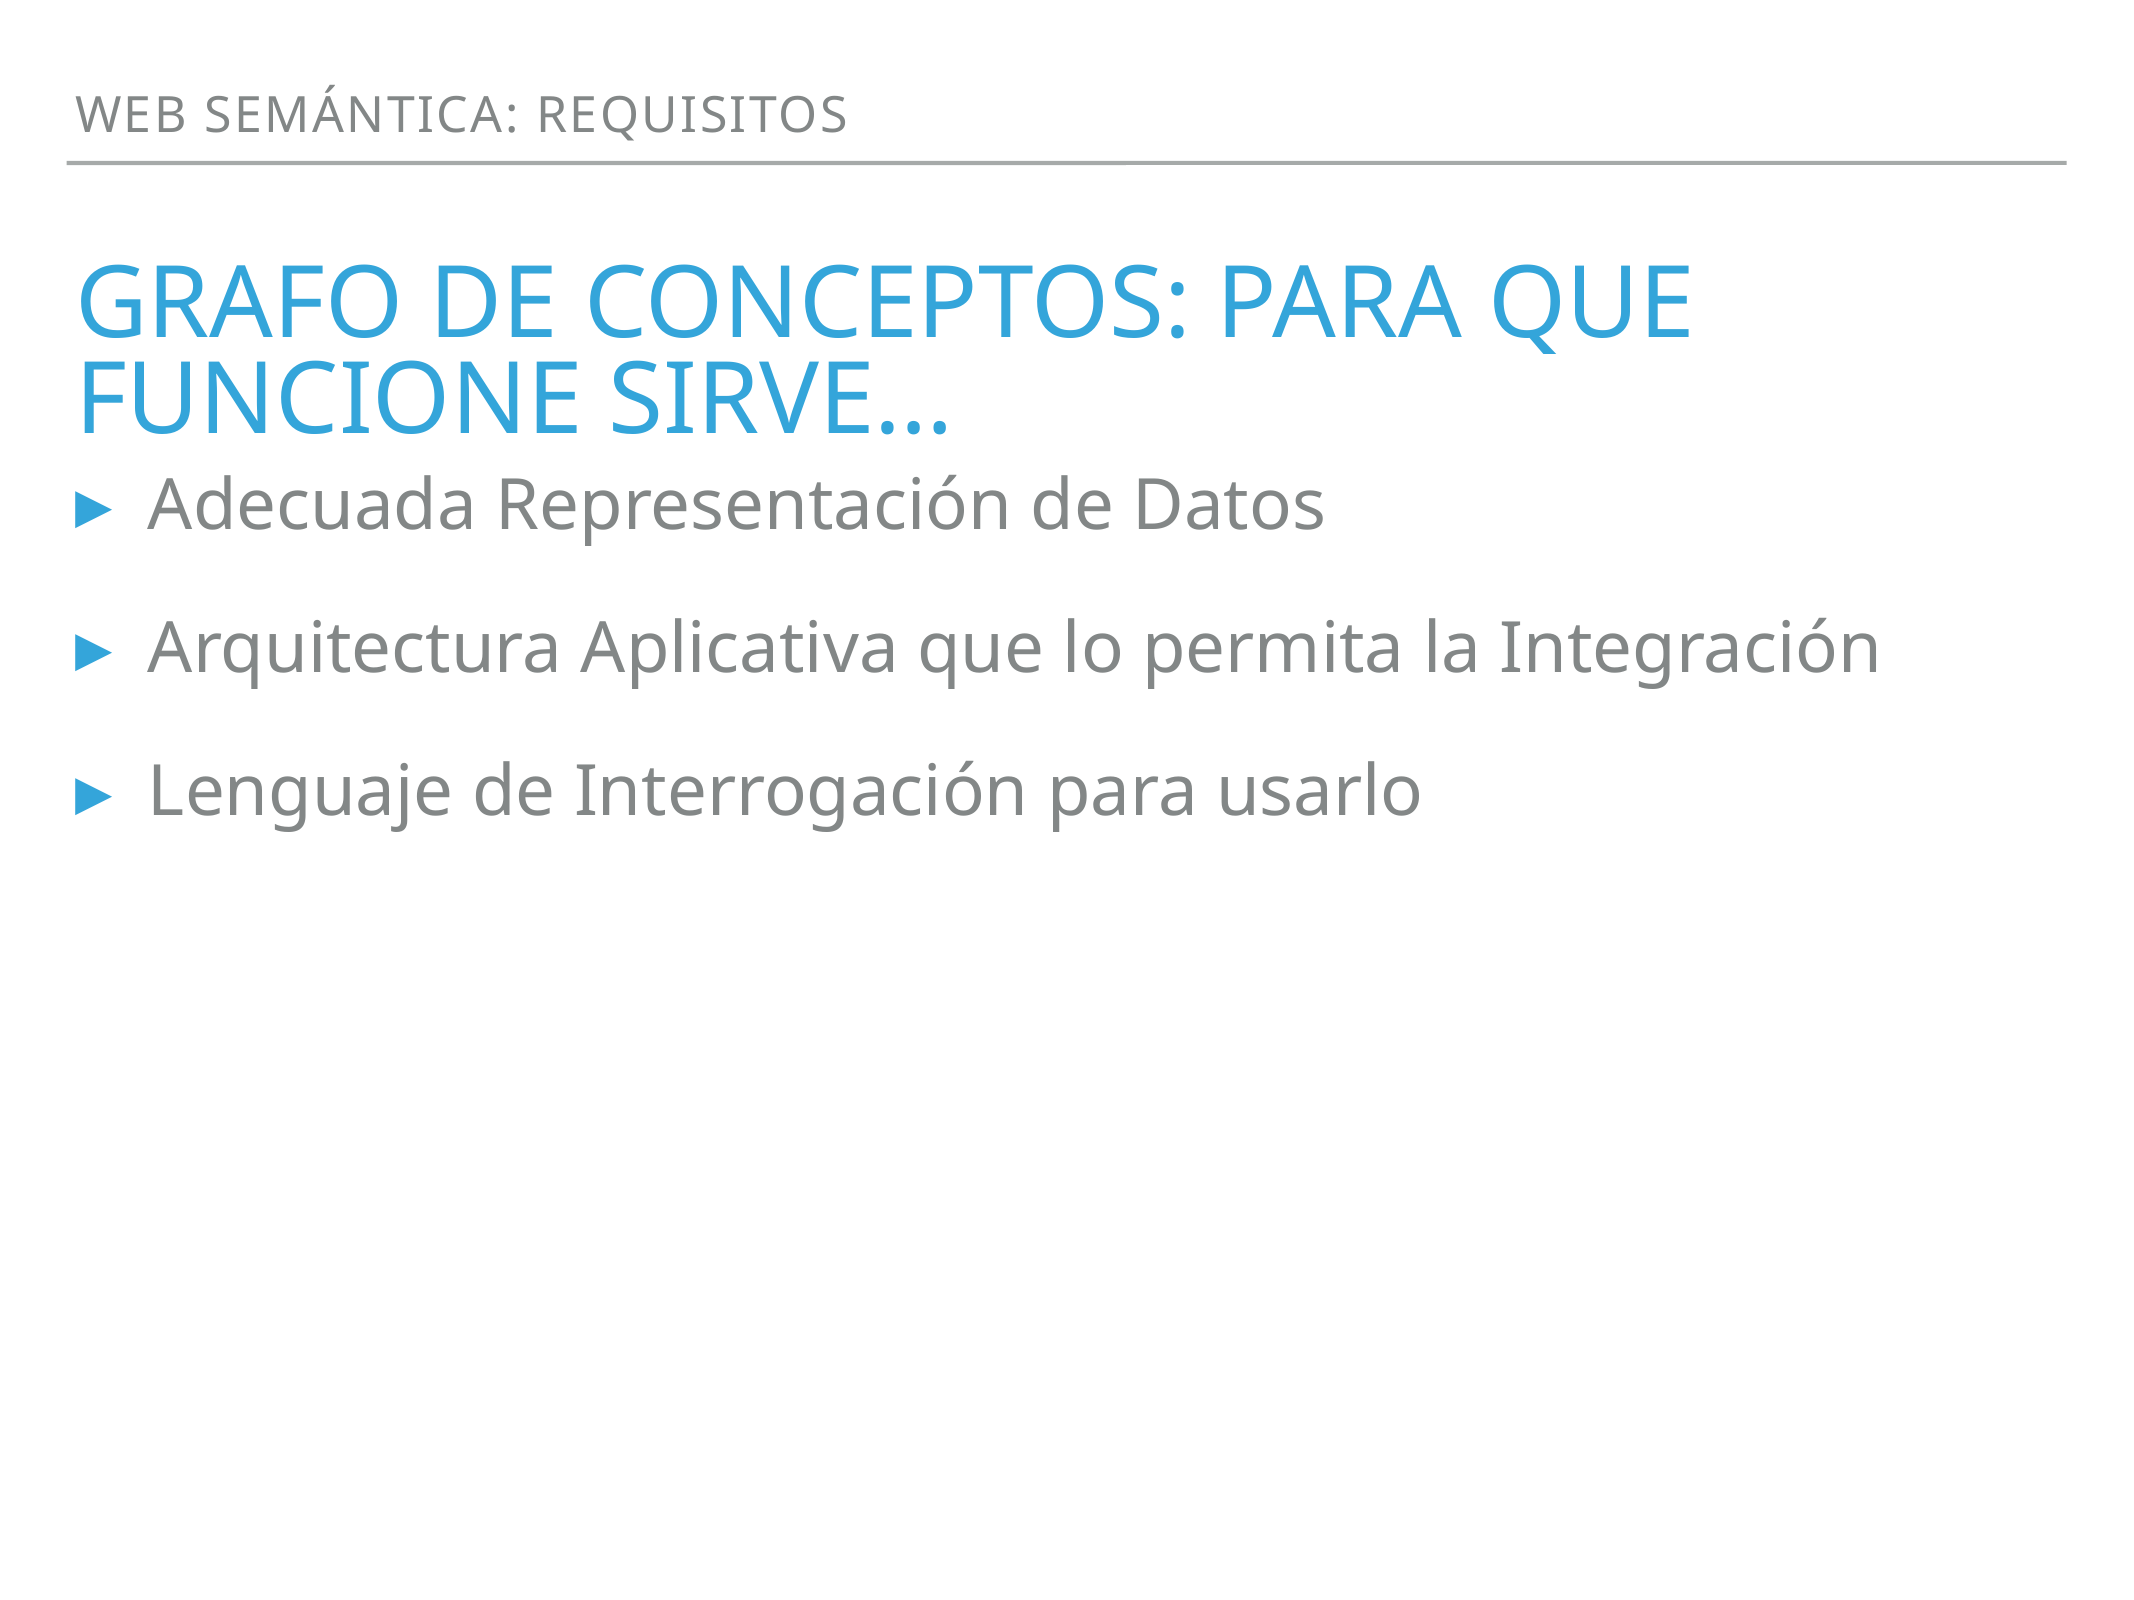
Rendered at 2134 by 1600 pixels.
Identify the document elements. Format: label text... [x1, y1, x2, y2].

list WEB Semántica: requisitos [66, 74, 1901, 151]
list Adecuada Representación de Datos Arquitectura Aplicativa que lo permita la Integración Lenguaje de Interrogación para usarlo [66, 449, 2068, 1453]
title GRAFO DE CONCEPTOS: Para que FUNCIONe sirve… [66, 251, 2068, 372]
